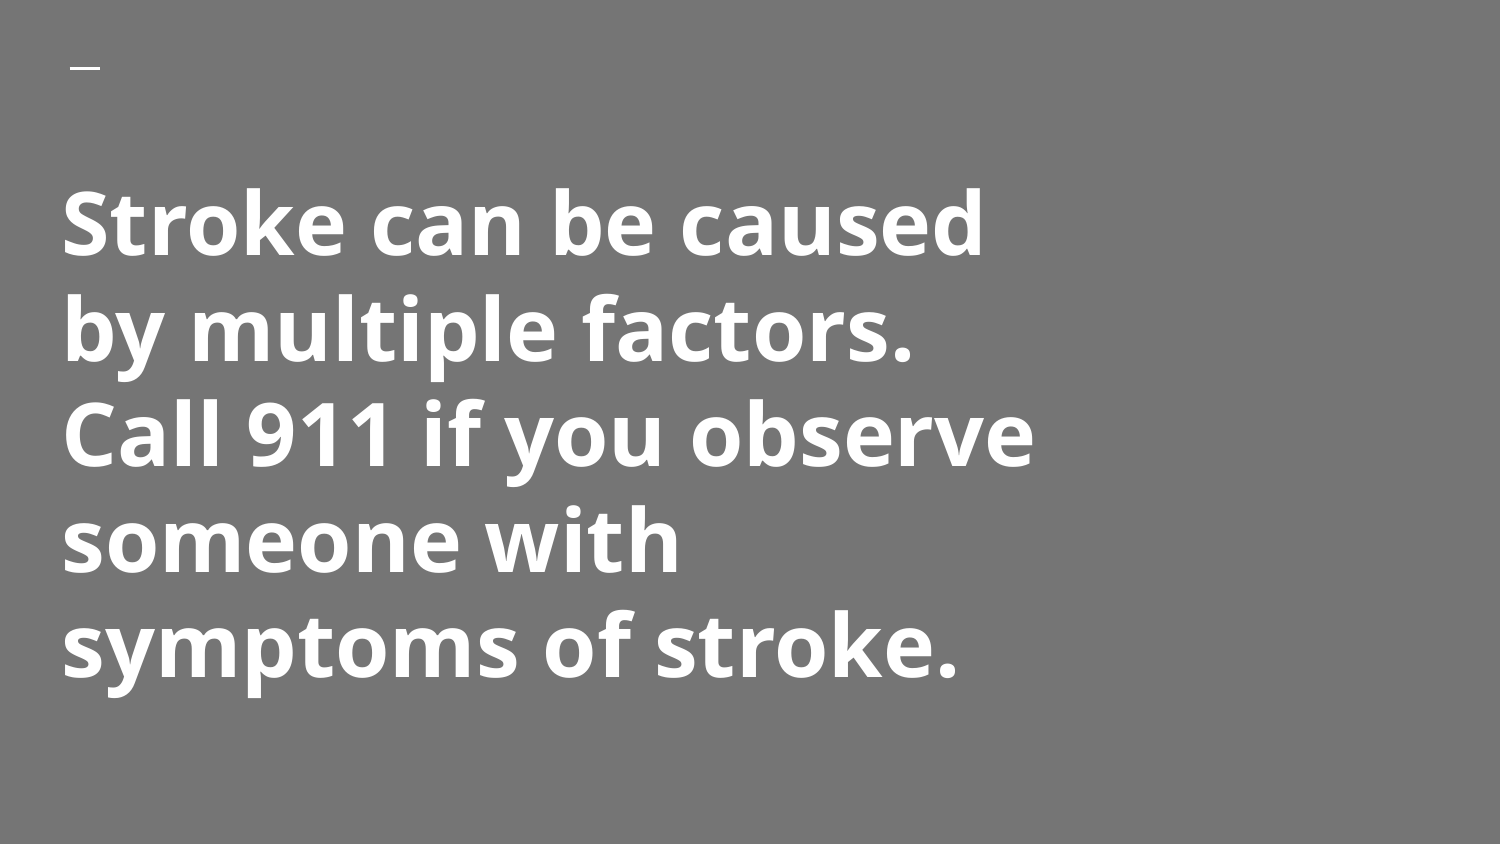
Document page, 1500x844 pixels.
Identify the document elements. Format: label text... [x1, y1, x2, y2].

title Stroke can be caused by multiple factors. Call 911 if you observe someone with symptoms of stroke. [46, 116, 1071, 746]
